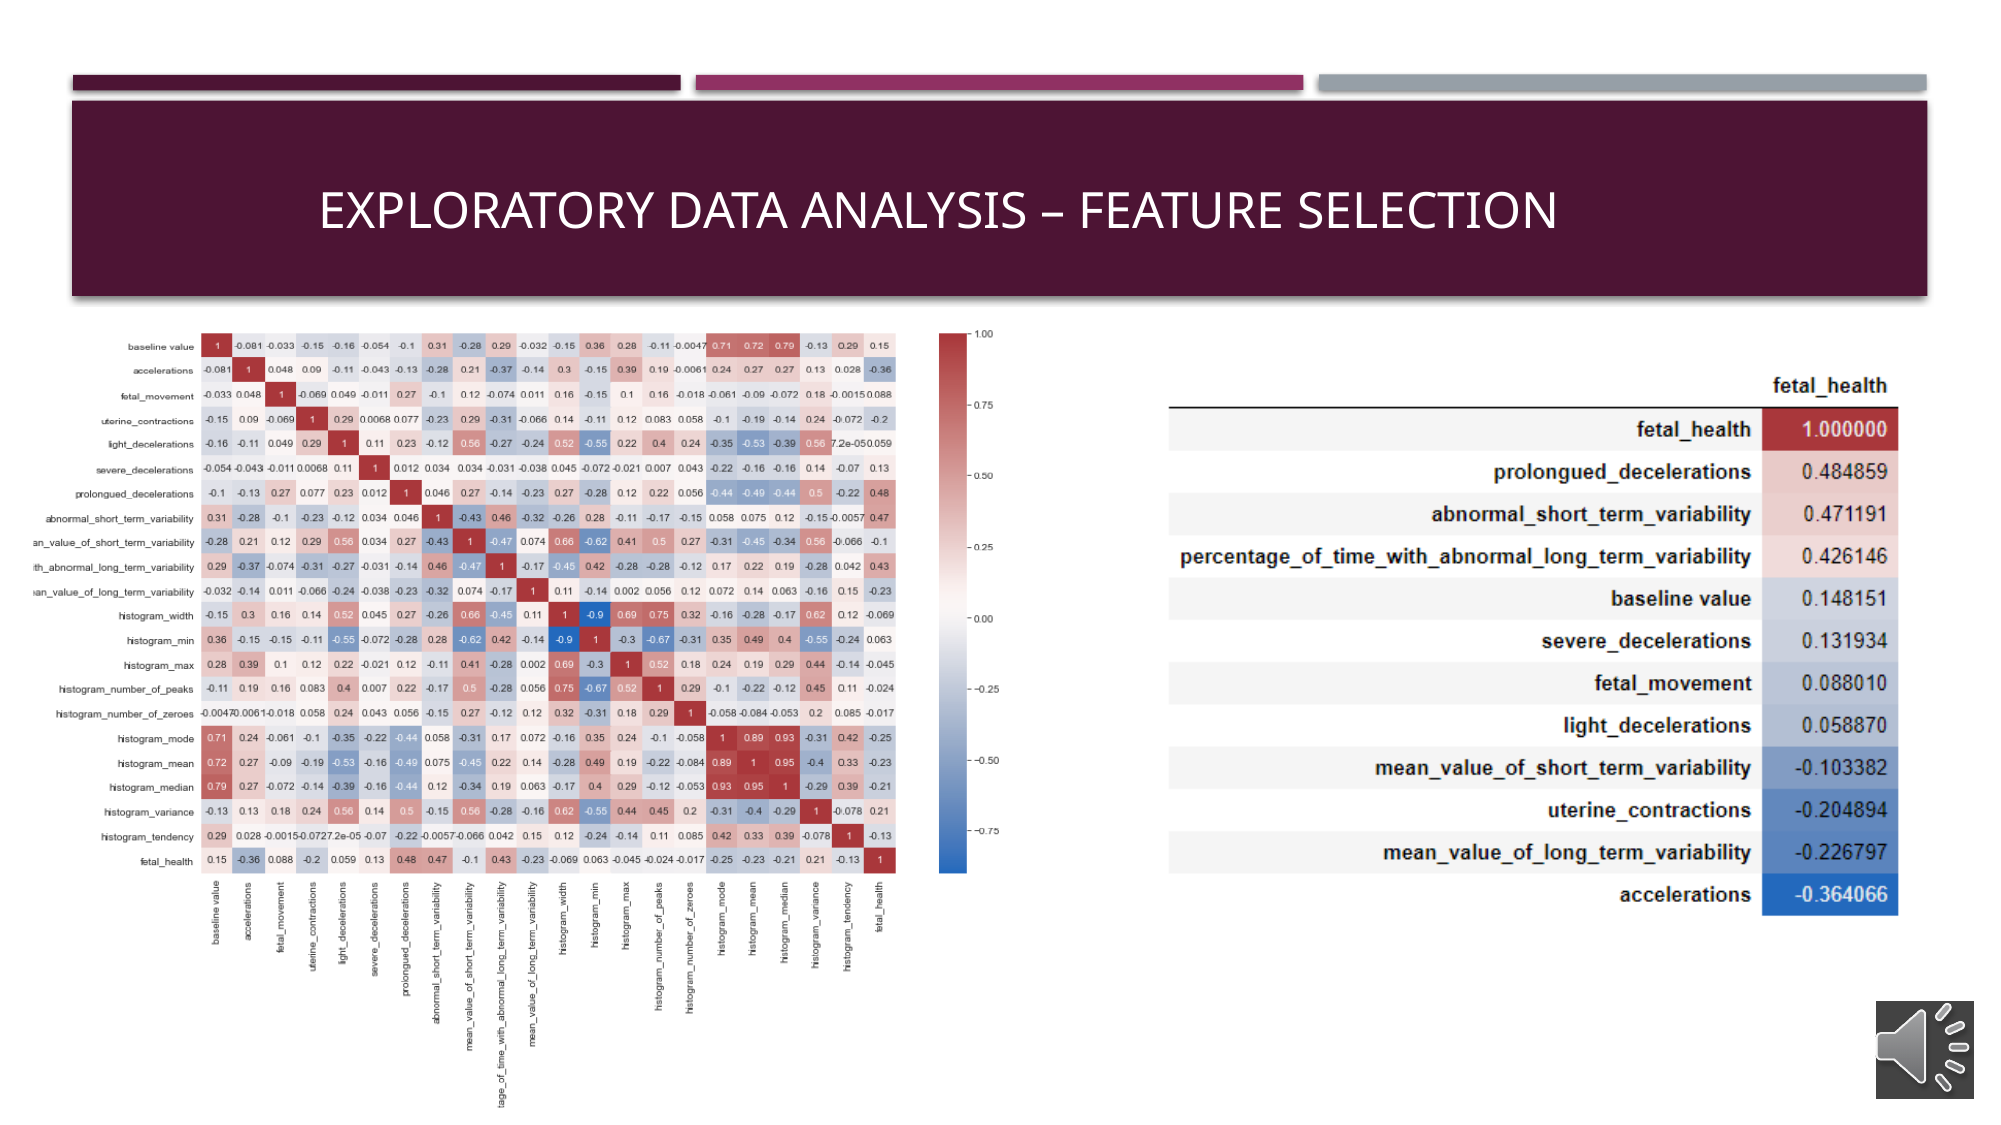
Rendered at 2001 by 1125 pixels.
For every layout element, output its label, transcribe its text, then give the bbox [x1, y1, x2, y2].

picture [32, 320, 1036, 1108]
title Exploratory Data Analysis – Feature Selection [303, 110, 1766, 248]
picture [1151, 357, 1922, 927]
picture [1874, 999, 1976, 1101]
